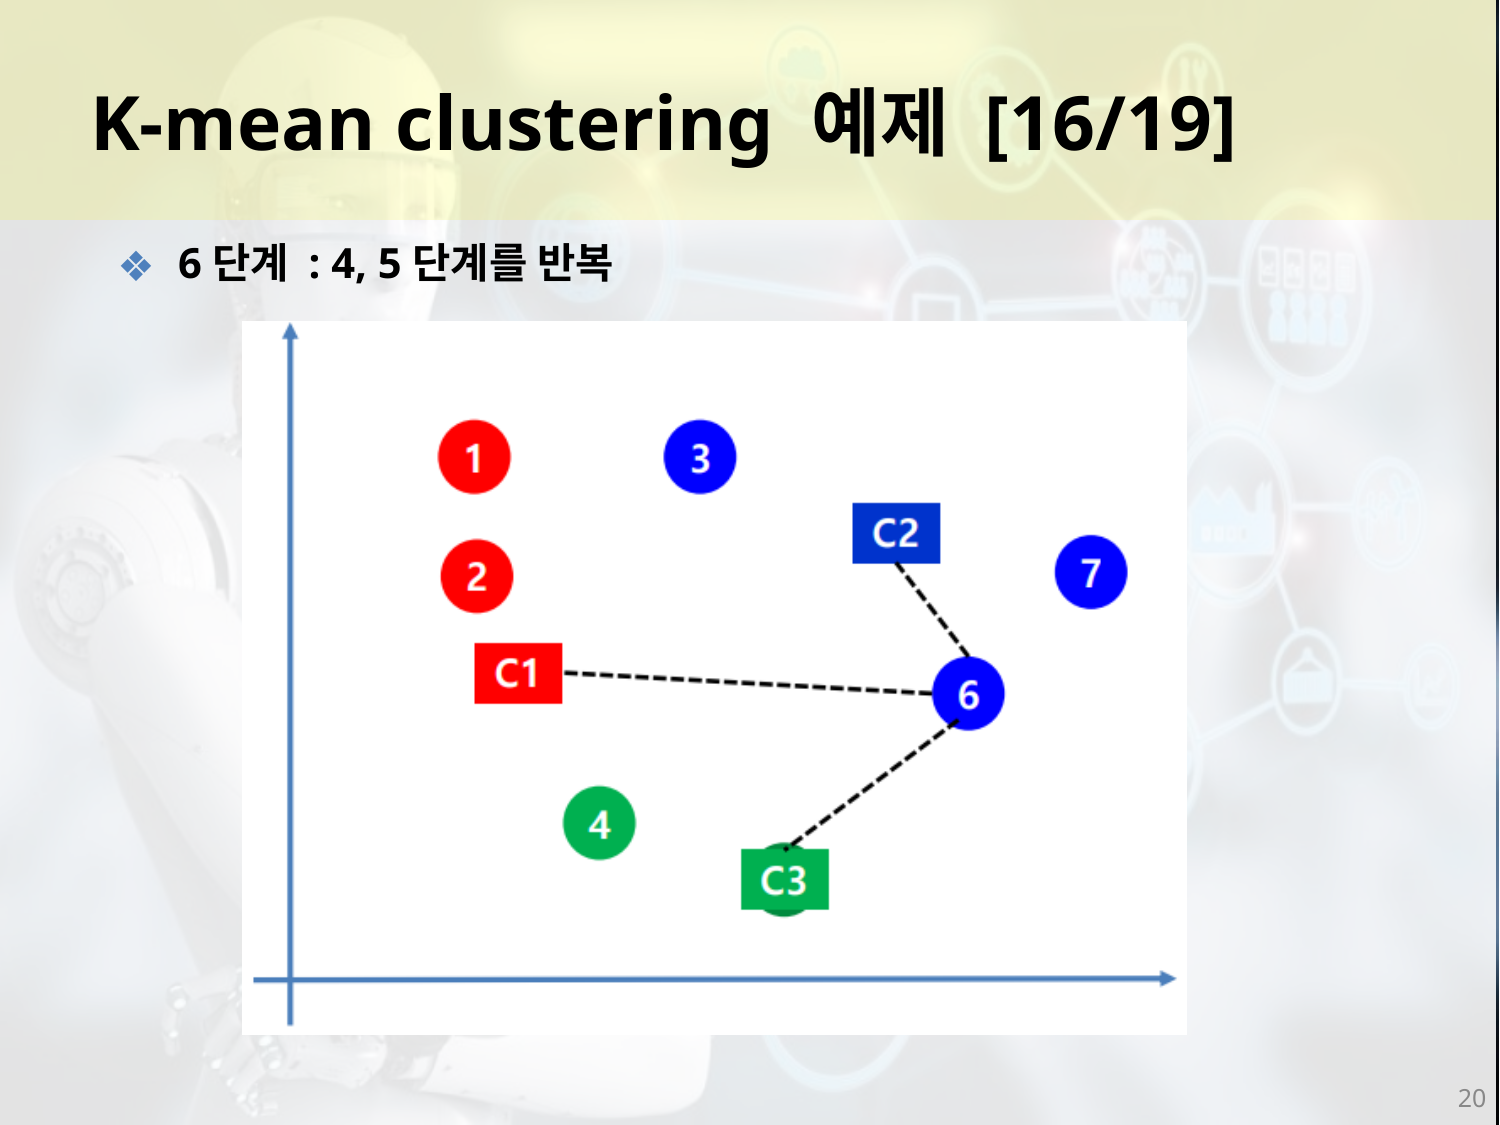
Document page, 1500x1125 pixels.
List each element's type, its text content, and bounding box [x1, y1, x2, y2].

text_box 6단계 : 4, 5단계를 반복 [102, 229, 1500, 295]
text_box K-mean clustering 예제 [16/19] [75, 45, 1424, 197]
slide_number ‹#› [1189, 1074, 1500, 1125]
picture [241, 320, 1188, 1036]
text_box [0, 0, 1496, 220]
